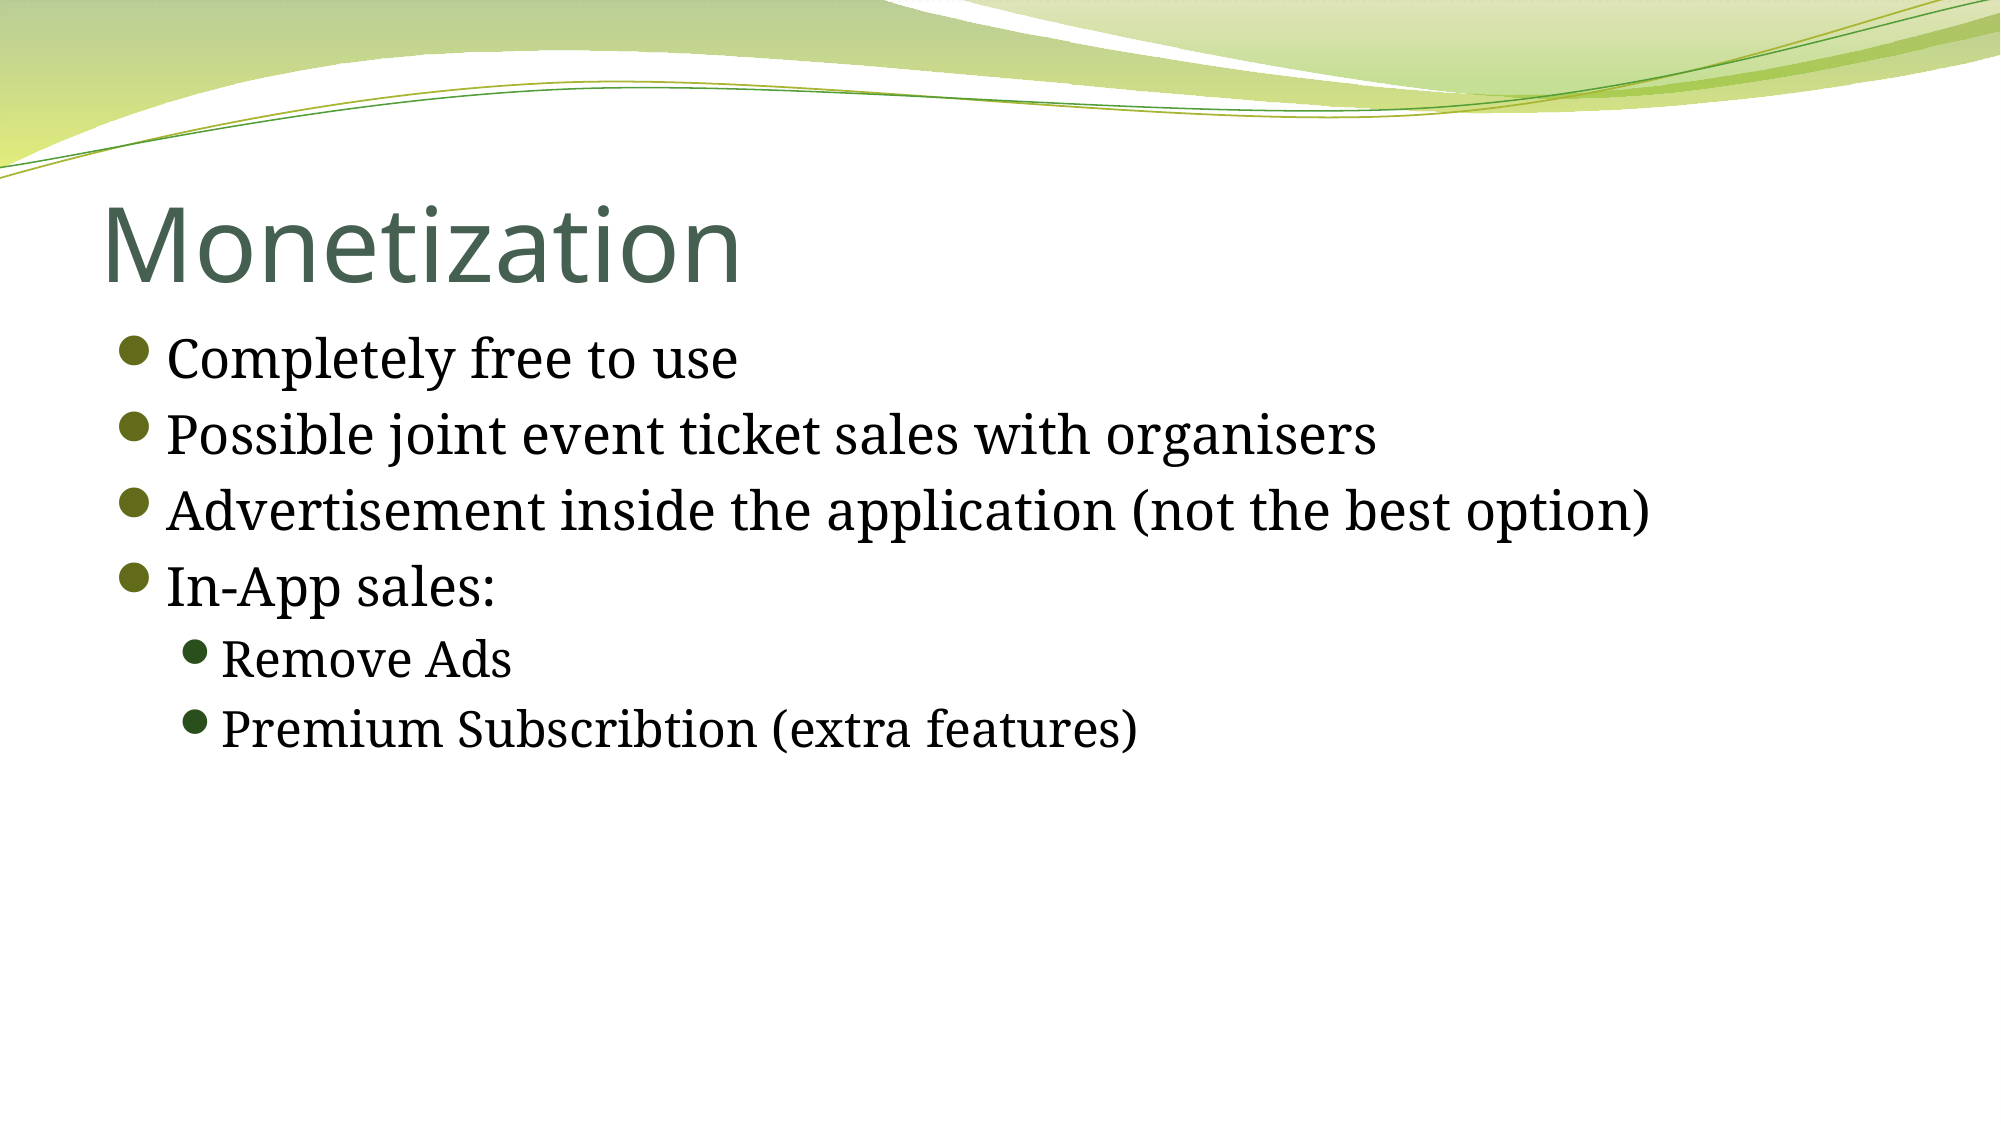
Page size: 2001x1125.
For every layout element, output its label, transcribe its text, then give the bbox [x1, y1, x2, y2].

list Completely free to use Possible joint event ticket sales with organisers Advertisement inside the application (not the best option) In-App sales: Remove Ads Premium Subscribtion (extra features) [99, 317, 1900, 1038]
title Monetization [99, 115, 1900, 303]
